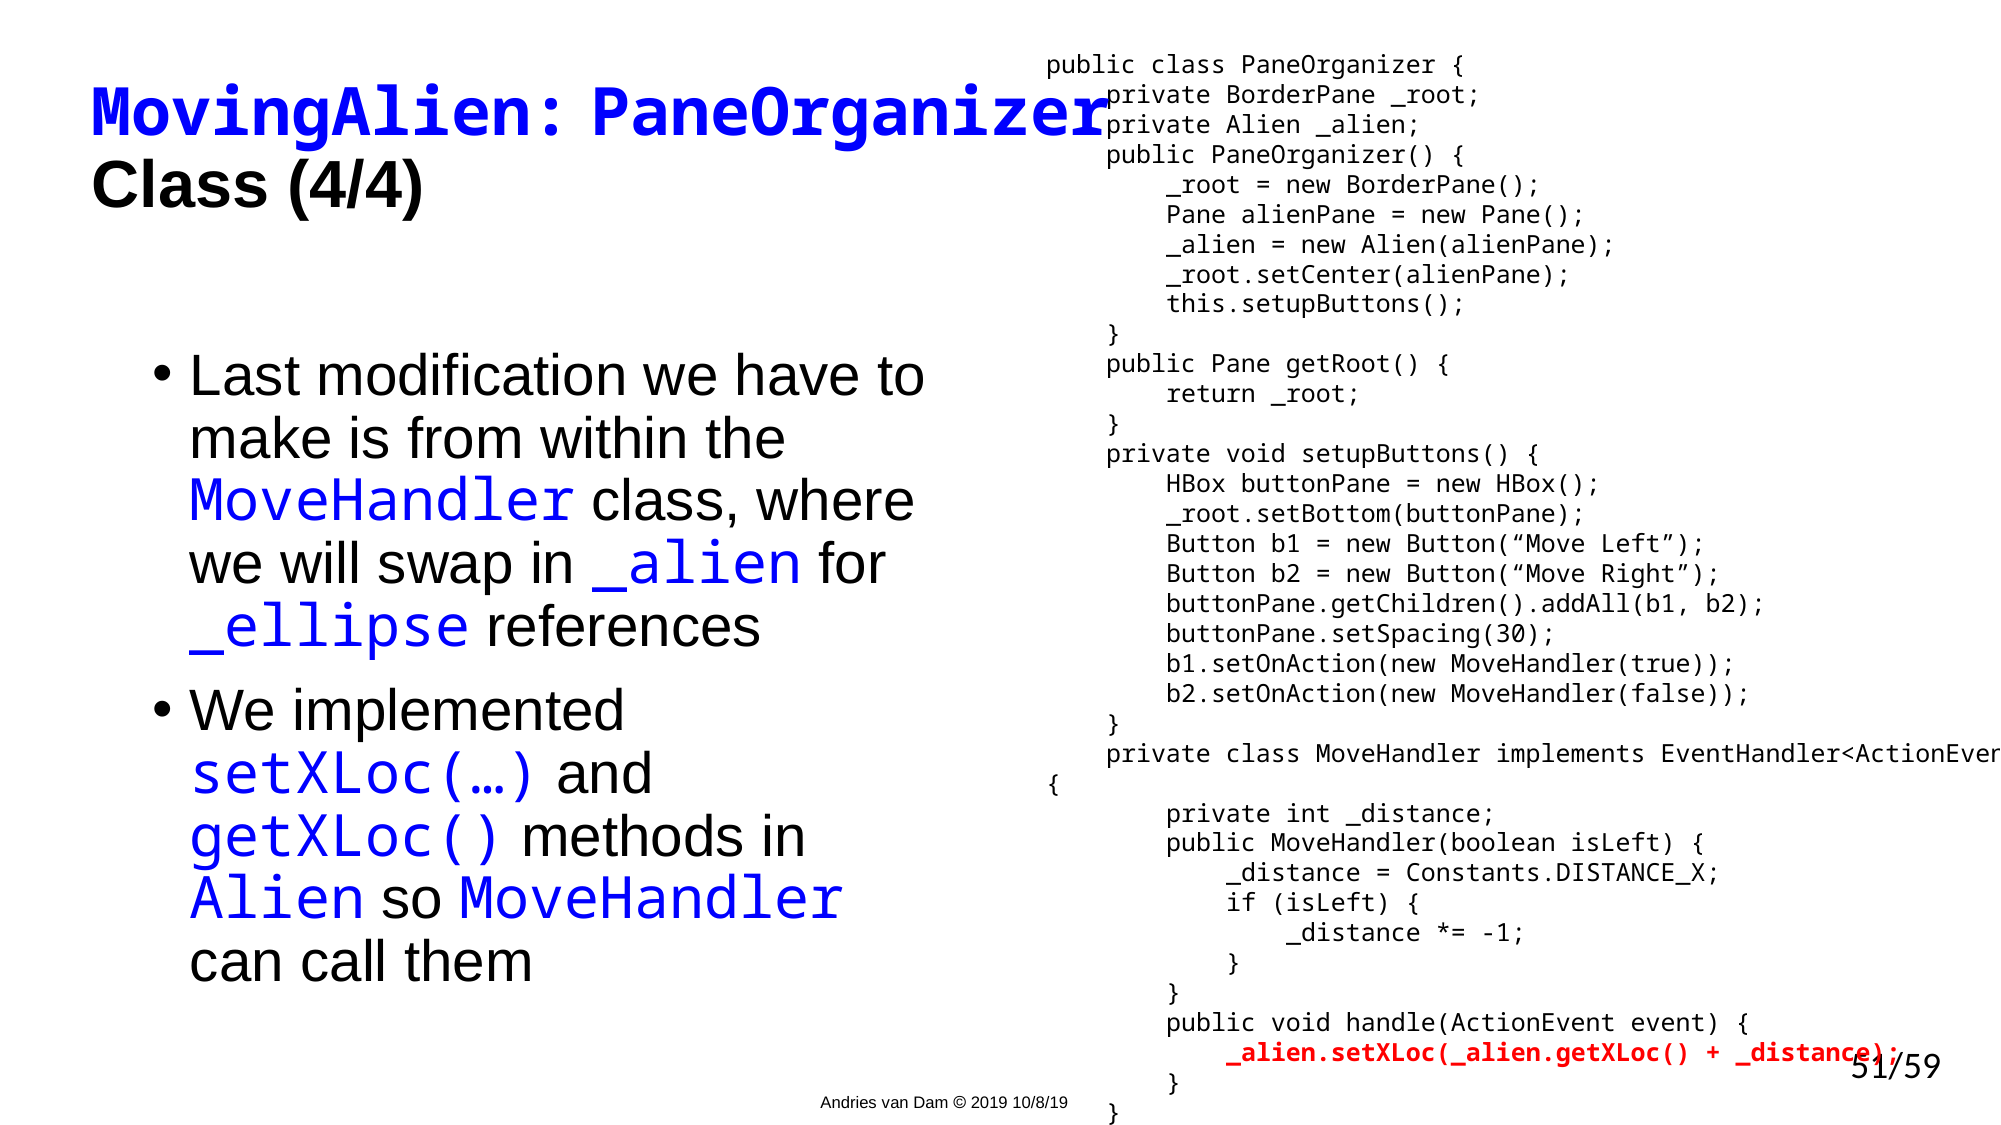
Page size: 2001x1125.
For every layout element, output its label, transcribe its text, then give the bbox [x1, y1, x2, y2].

list Last modification we have to make is from within the MoveHandler class, where we will swap in _alien for _ellipse references We implemented setXLoc(…) and getXLoc() methods in Alien so MoveHandler can call them [137, 337, 969, 1052]
title MovingAlien: PaneOrganizer Class (4/4) [76, 41, 1802, 259]
text_box public class PaneOrganizer { private BorderPane _root; private Alien _alien; public PaneOrganizer() { _root = new BorderPane(); Pane alienPane = new Pane(); _alien = new Alien(alienPane); _root.setCenter(alienPane); this.setupButtons(); } public Pane getRoot() { return _root; } private void setupButtons() { HBox buttonPane = new HBox(); _root.setBottom(buttonPane); Button b1 = new Button(“Move Left”); Button b2 = new Button(“Move Right”); buttonPane.getChildren().addAll(b1, b2); buttonPane.setSpacing(30); b1.setOnAction(new MoveHandler(true)); b2.setOnAction(new MoveHandler(false)); } private class MoveHandler implements EventHandler<ActionEvent> { private int _distance; public MoveHandler(boolean isLeft) { _distance = Constants.DISTANCE_X; if (isLeft) { _distance *= -1; } } public void handle(ActionEvent event) { _alien.setXLoc(_alien.getXLoc() + _distance); } } } [1031, 41, 2000, 1125]
